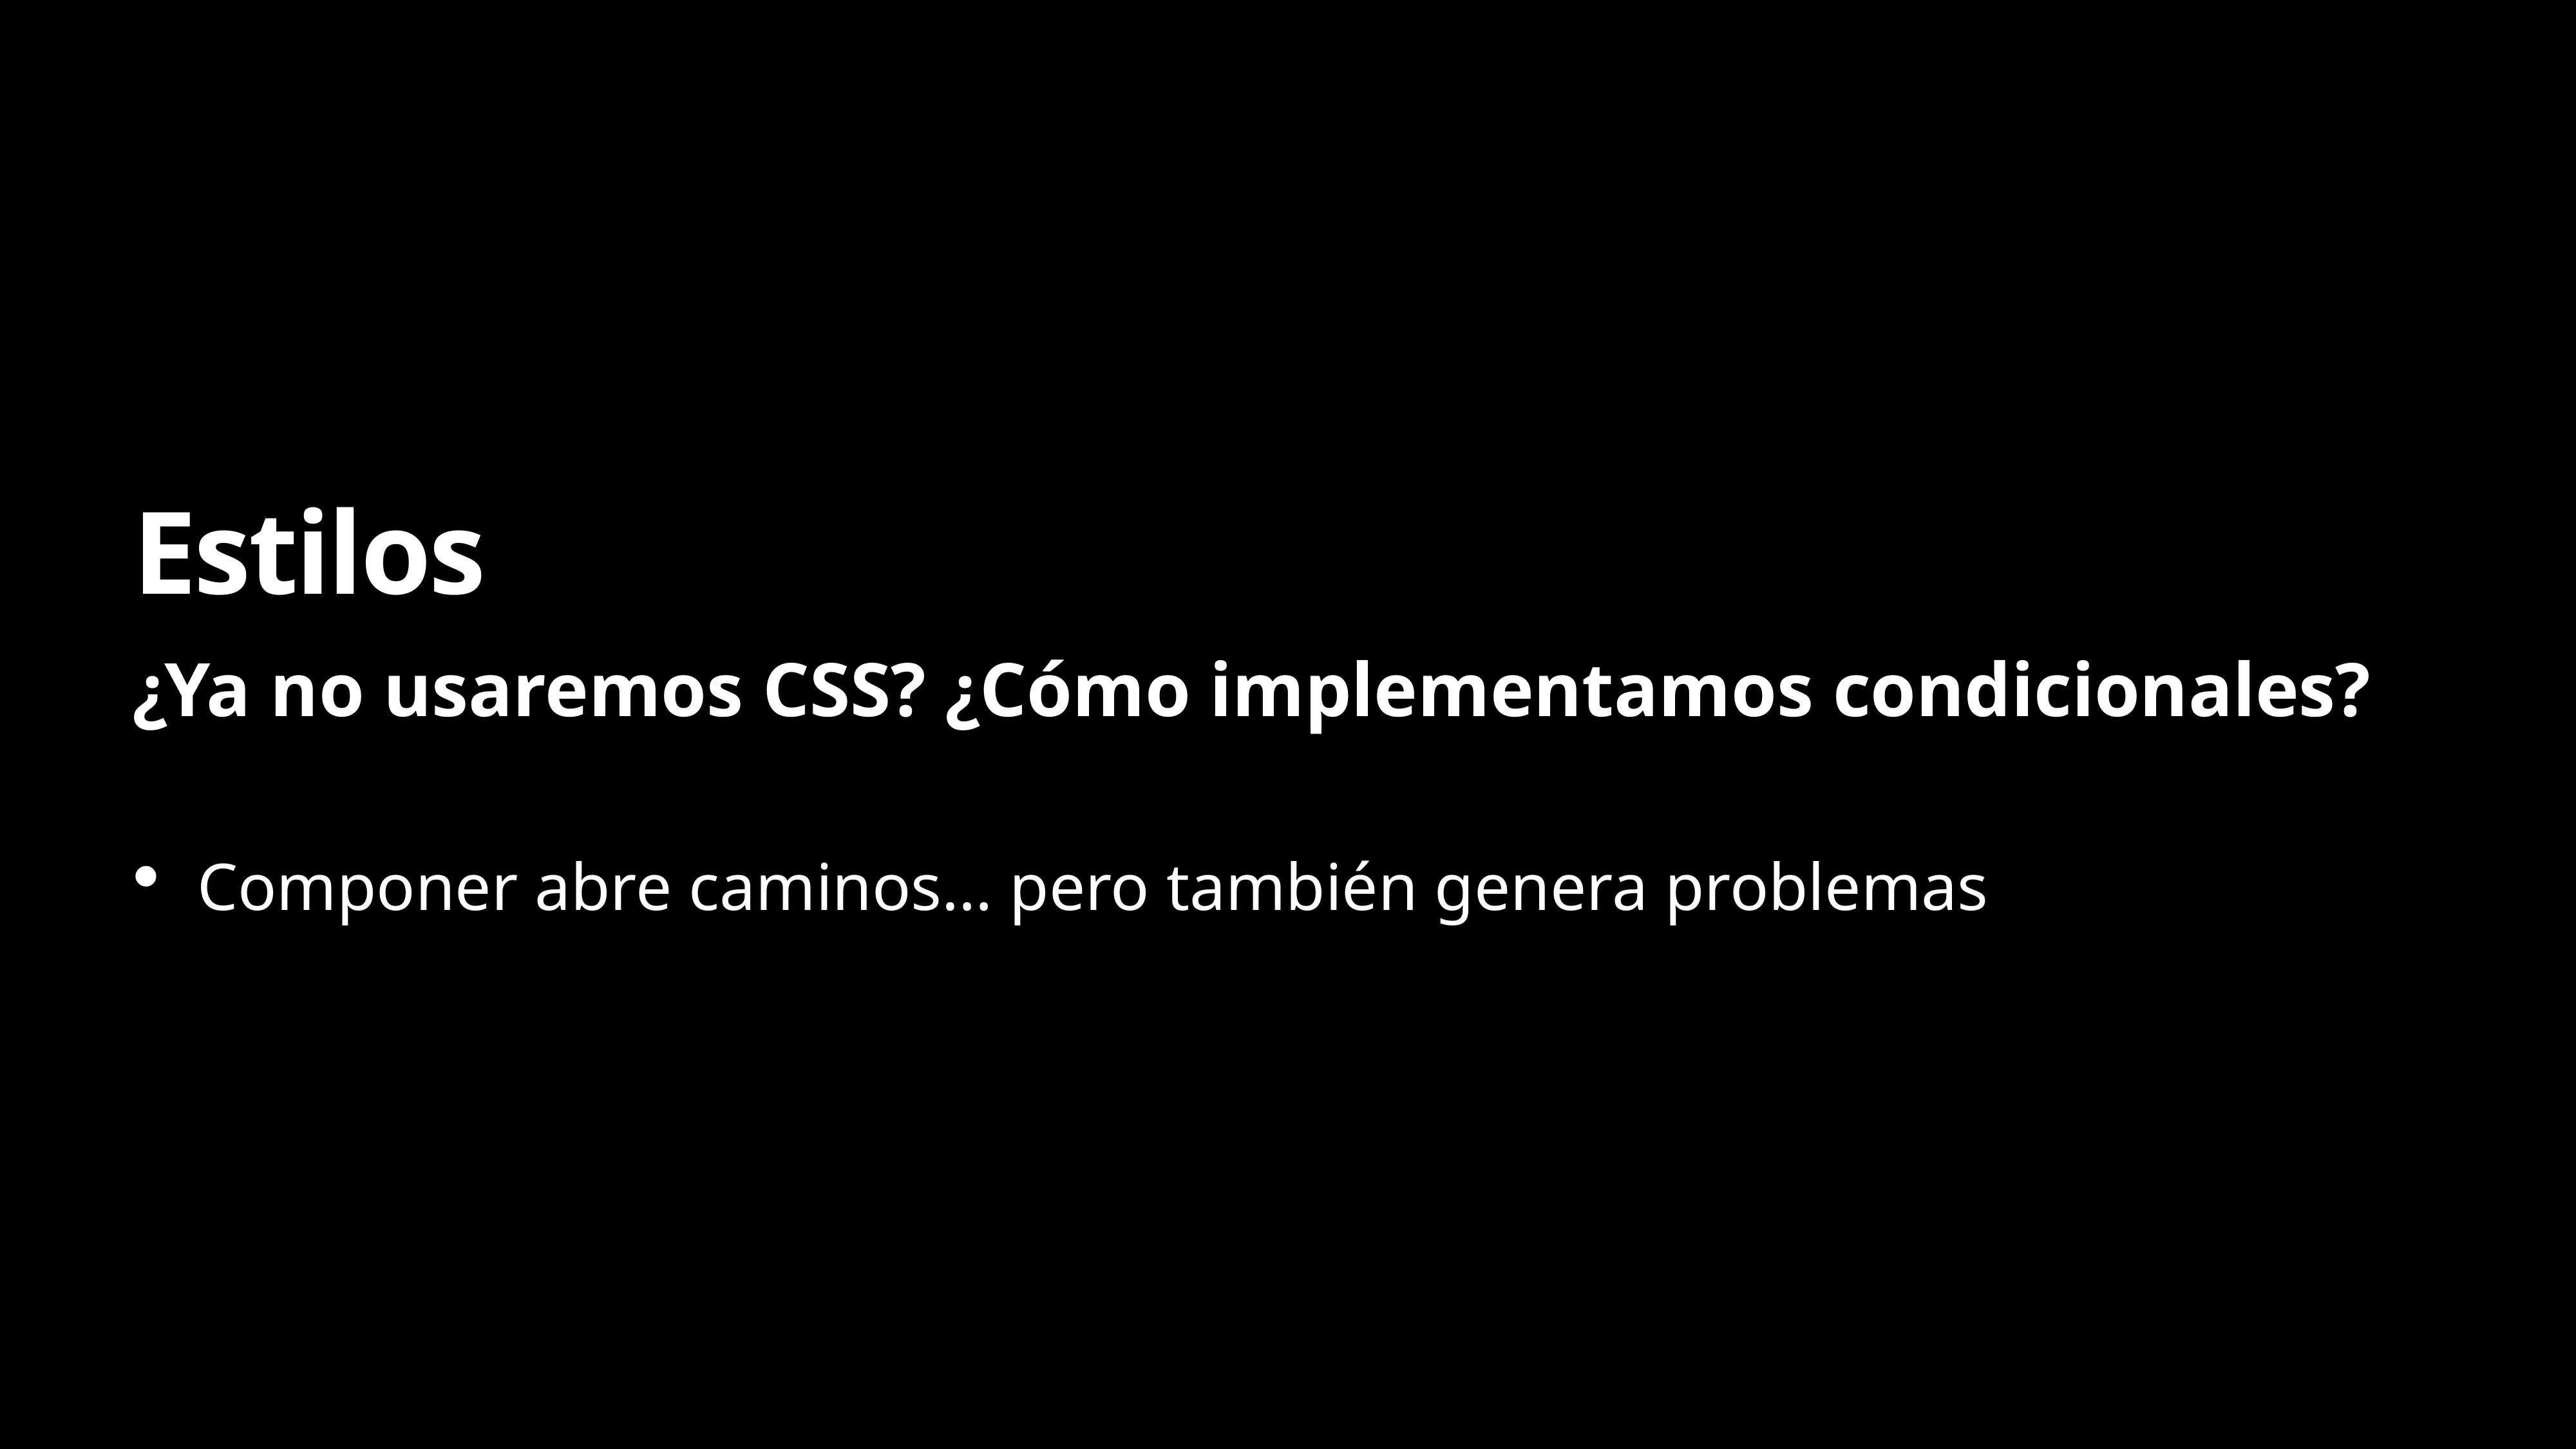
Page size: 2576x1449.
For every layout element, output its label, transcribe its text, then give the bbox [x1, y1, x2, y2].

title Estilos [127, 500, 2449, 637]
list ¿Ya no usaremos CSS? ¿Cómo implementamos condicionales? [127, 637, 2449, 737]
list Componer abre caminos… pero también genera problemas [127, 849, 2449, 949]
